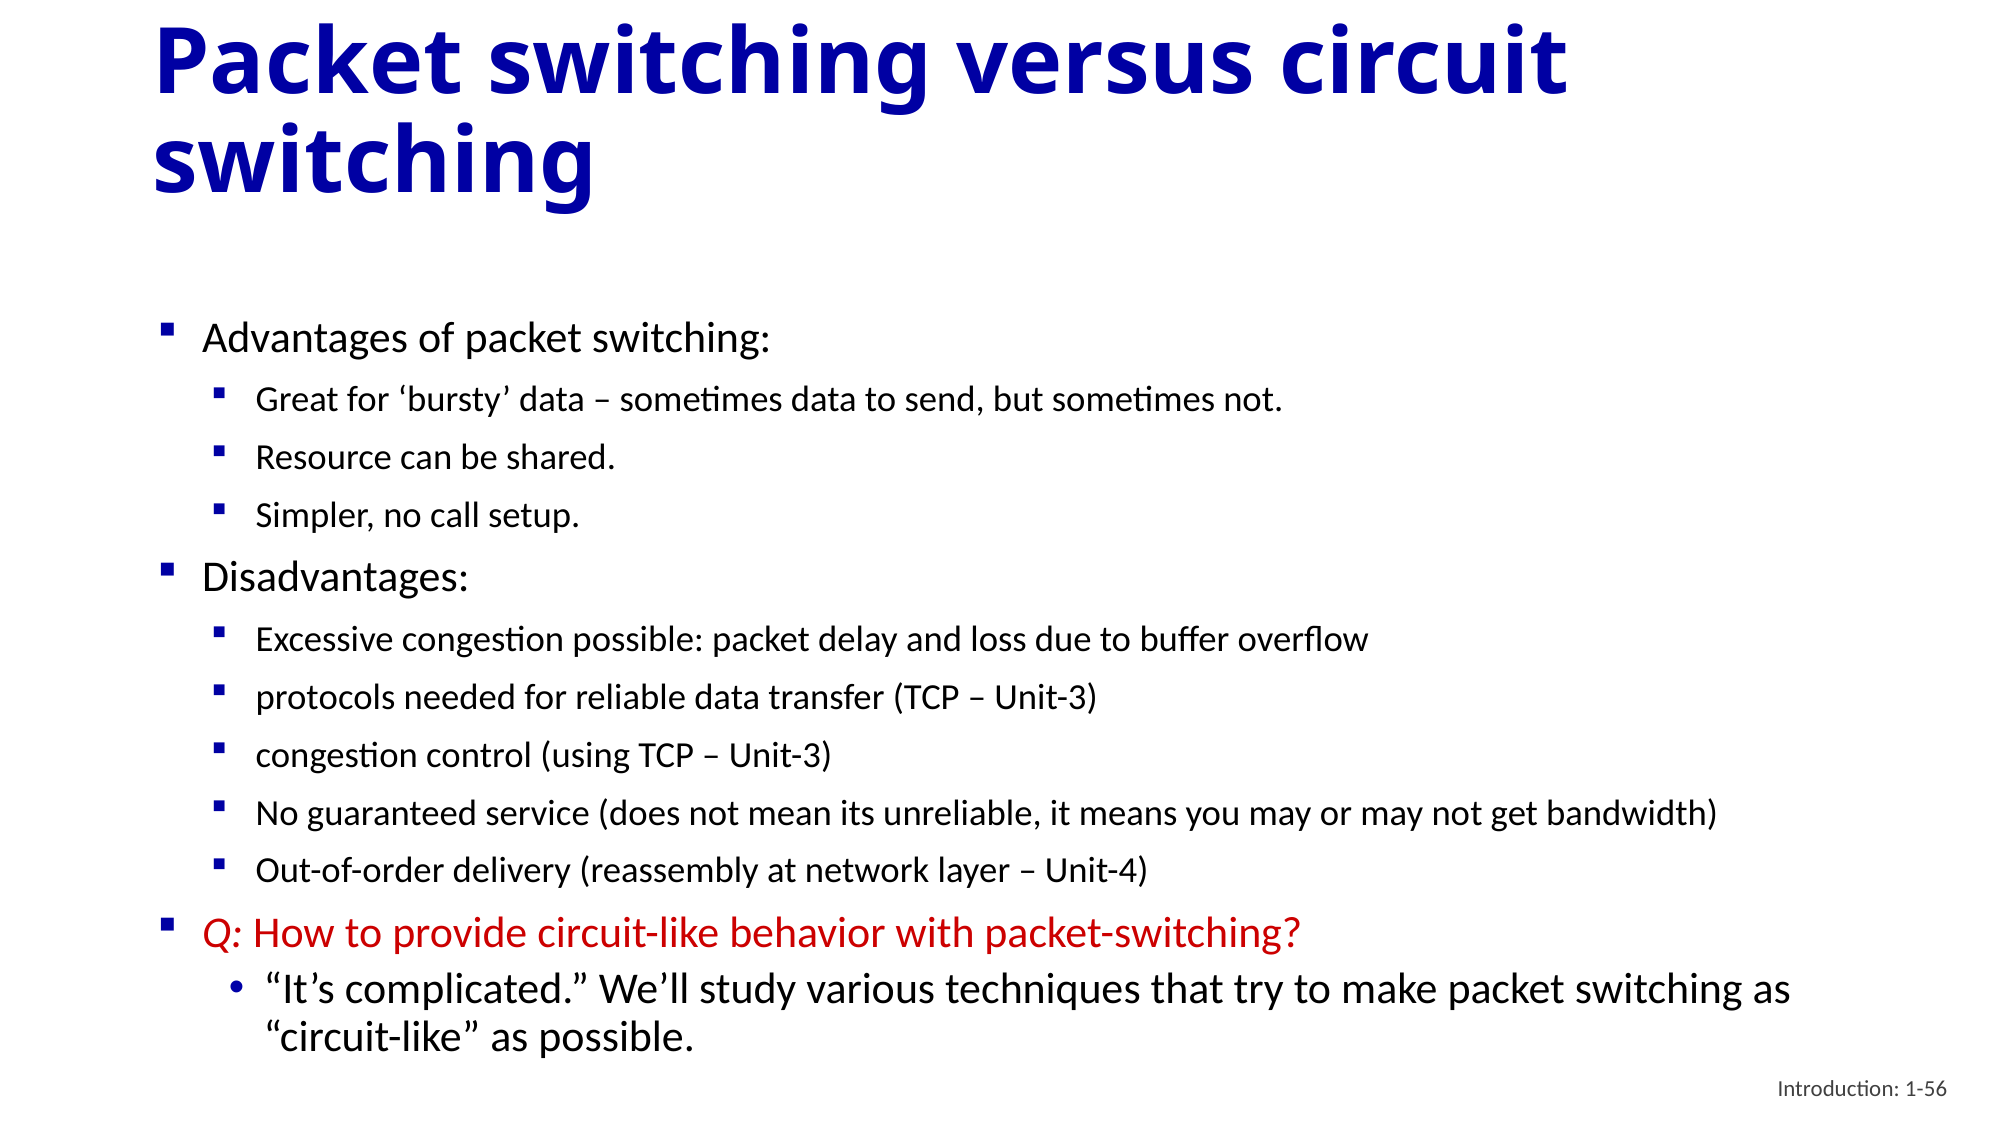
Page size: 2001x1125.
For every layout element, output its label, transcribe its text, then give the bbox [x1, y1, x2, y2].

title Packet switching versus circuit switching [137, 40, 1863, 187]
text_box Advantages of packet switching: Great for ‘bursty’ data – sometimes data to send, but sometimes not. Resource can be shared. Simpler, no call setup. Disadvantages: Excessive congestion possible: packet delay and loss due to buffer overflow protocols needed for reliable data transfer (TCP – Unit-3) congestion control (using TCP – Unit-3) No guaranteed service (does not mean its unreliable, it means you may or may not get bandwidth) Out-of-order delivery (reassembly at network layer – Unit-4) Q: How to provide circuit-like behavior with packet-switching? “It’s complicated.” We’ll study various techniques that try to make packet switching as “circuit-like” as possible. [142, 306, 1860, 1070]
slide_number Introduction: 1-56 [1512, 1056, 1963, 1117]
